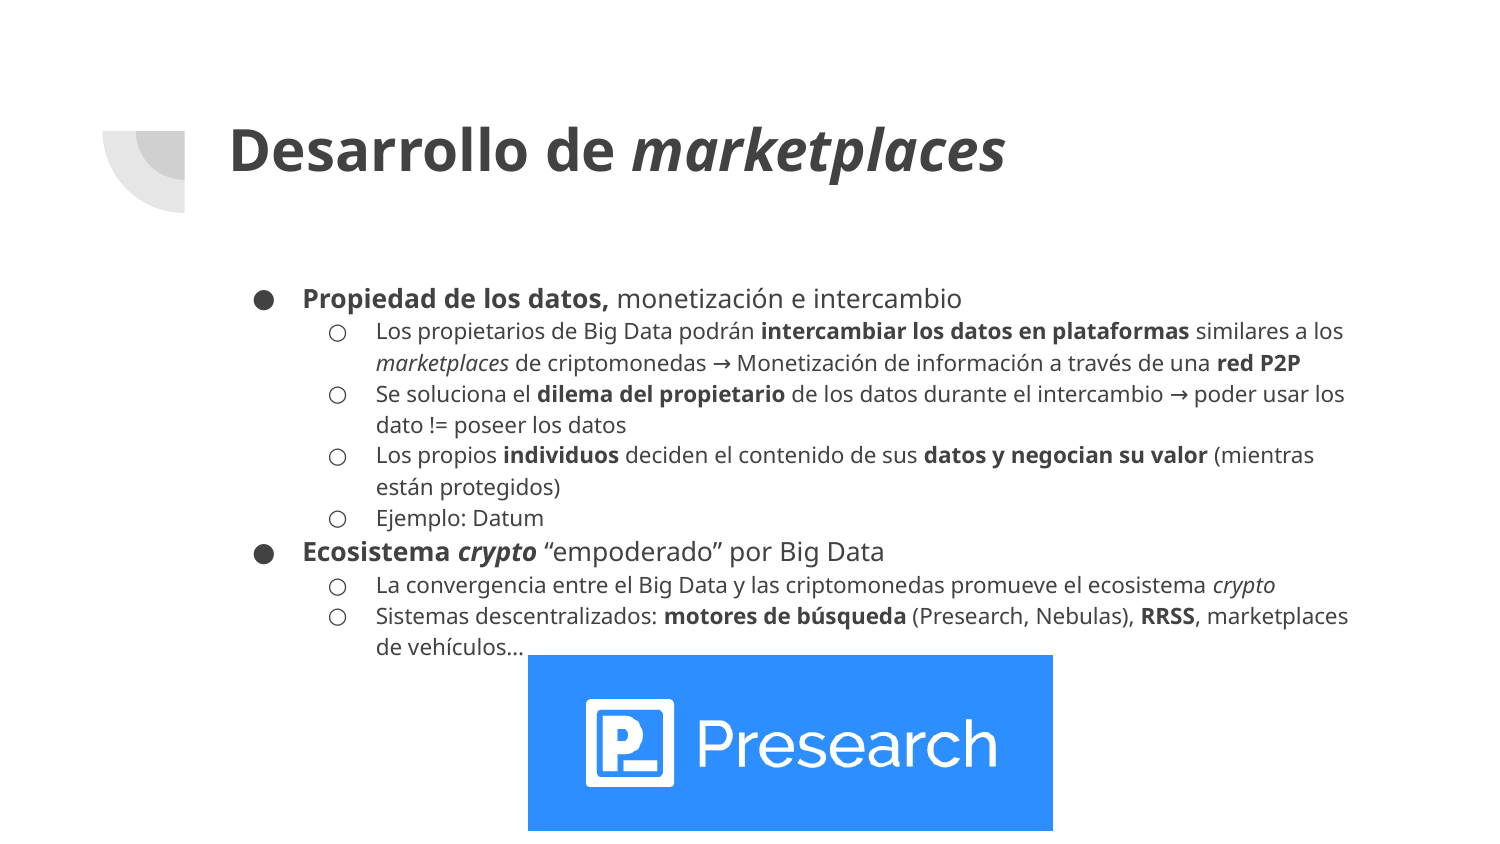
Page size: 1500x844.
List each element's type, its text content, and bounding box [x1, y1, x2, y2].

picture [528, 655, 1053, 831]
list Propiedad de los datos, monetización e intercambio Los propietarios de Big Data podrán intercambiar los datos en plataformas similares a los marketplaces de criptomonedas → Monetización de información a través de una red P2P Se soluciona el dilema del propietario de los datos durante el intercambio → poder usar los dato != poseer los datos Los propios individuos deciden el contenido de sus datos y negocian su valor (mientras están protegidos) Ejemplo: Datum Ecosistema crypto “empoderado” por Big Data La convergencia entre el Big Data y las criptomonedas promueve el ecosistema crypto Sistemas descentralizados: motores de búsqueda (Presearch, Nebulas), RRSS, marketplaces de vehículos… [213, 262, 1368, 680]
title Desarrollo de marketplaces [213, 98, 1368, 262]
